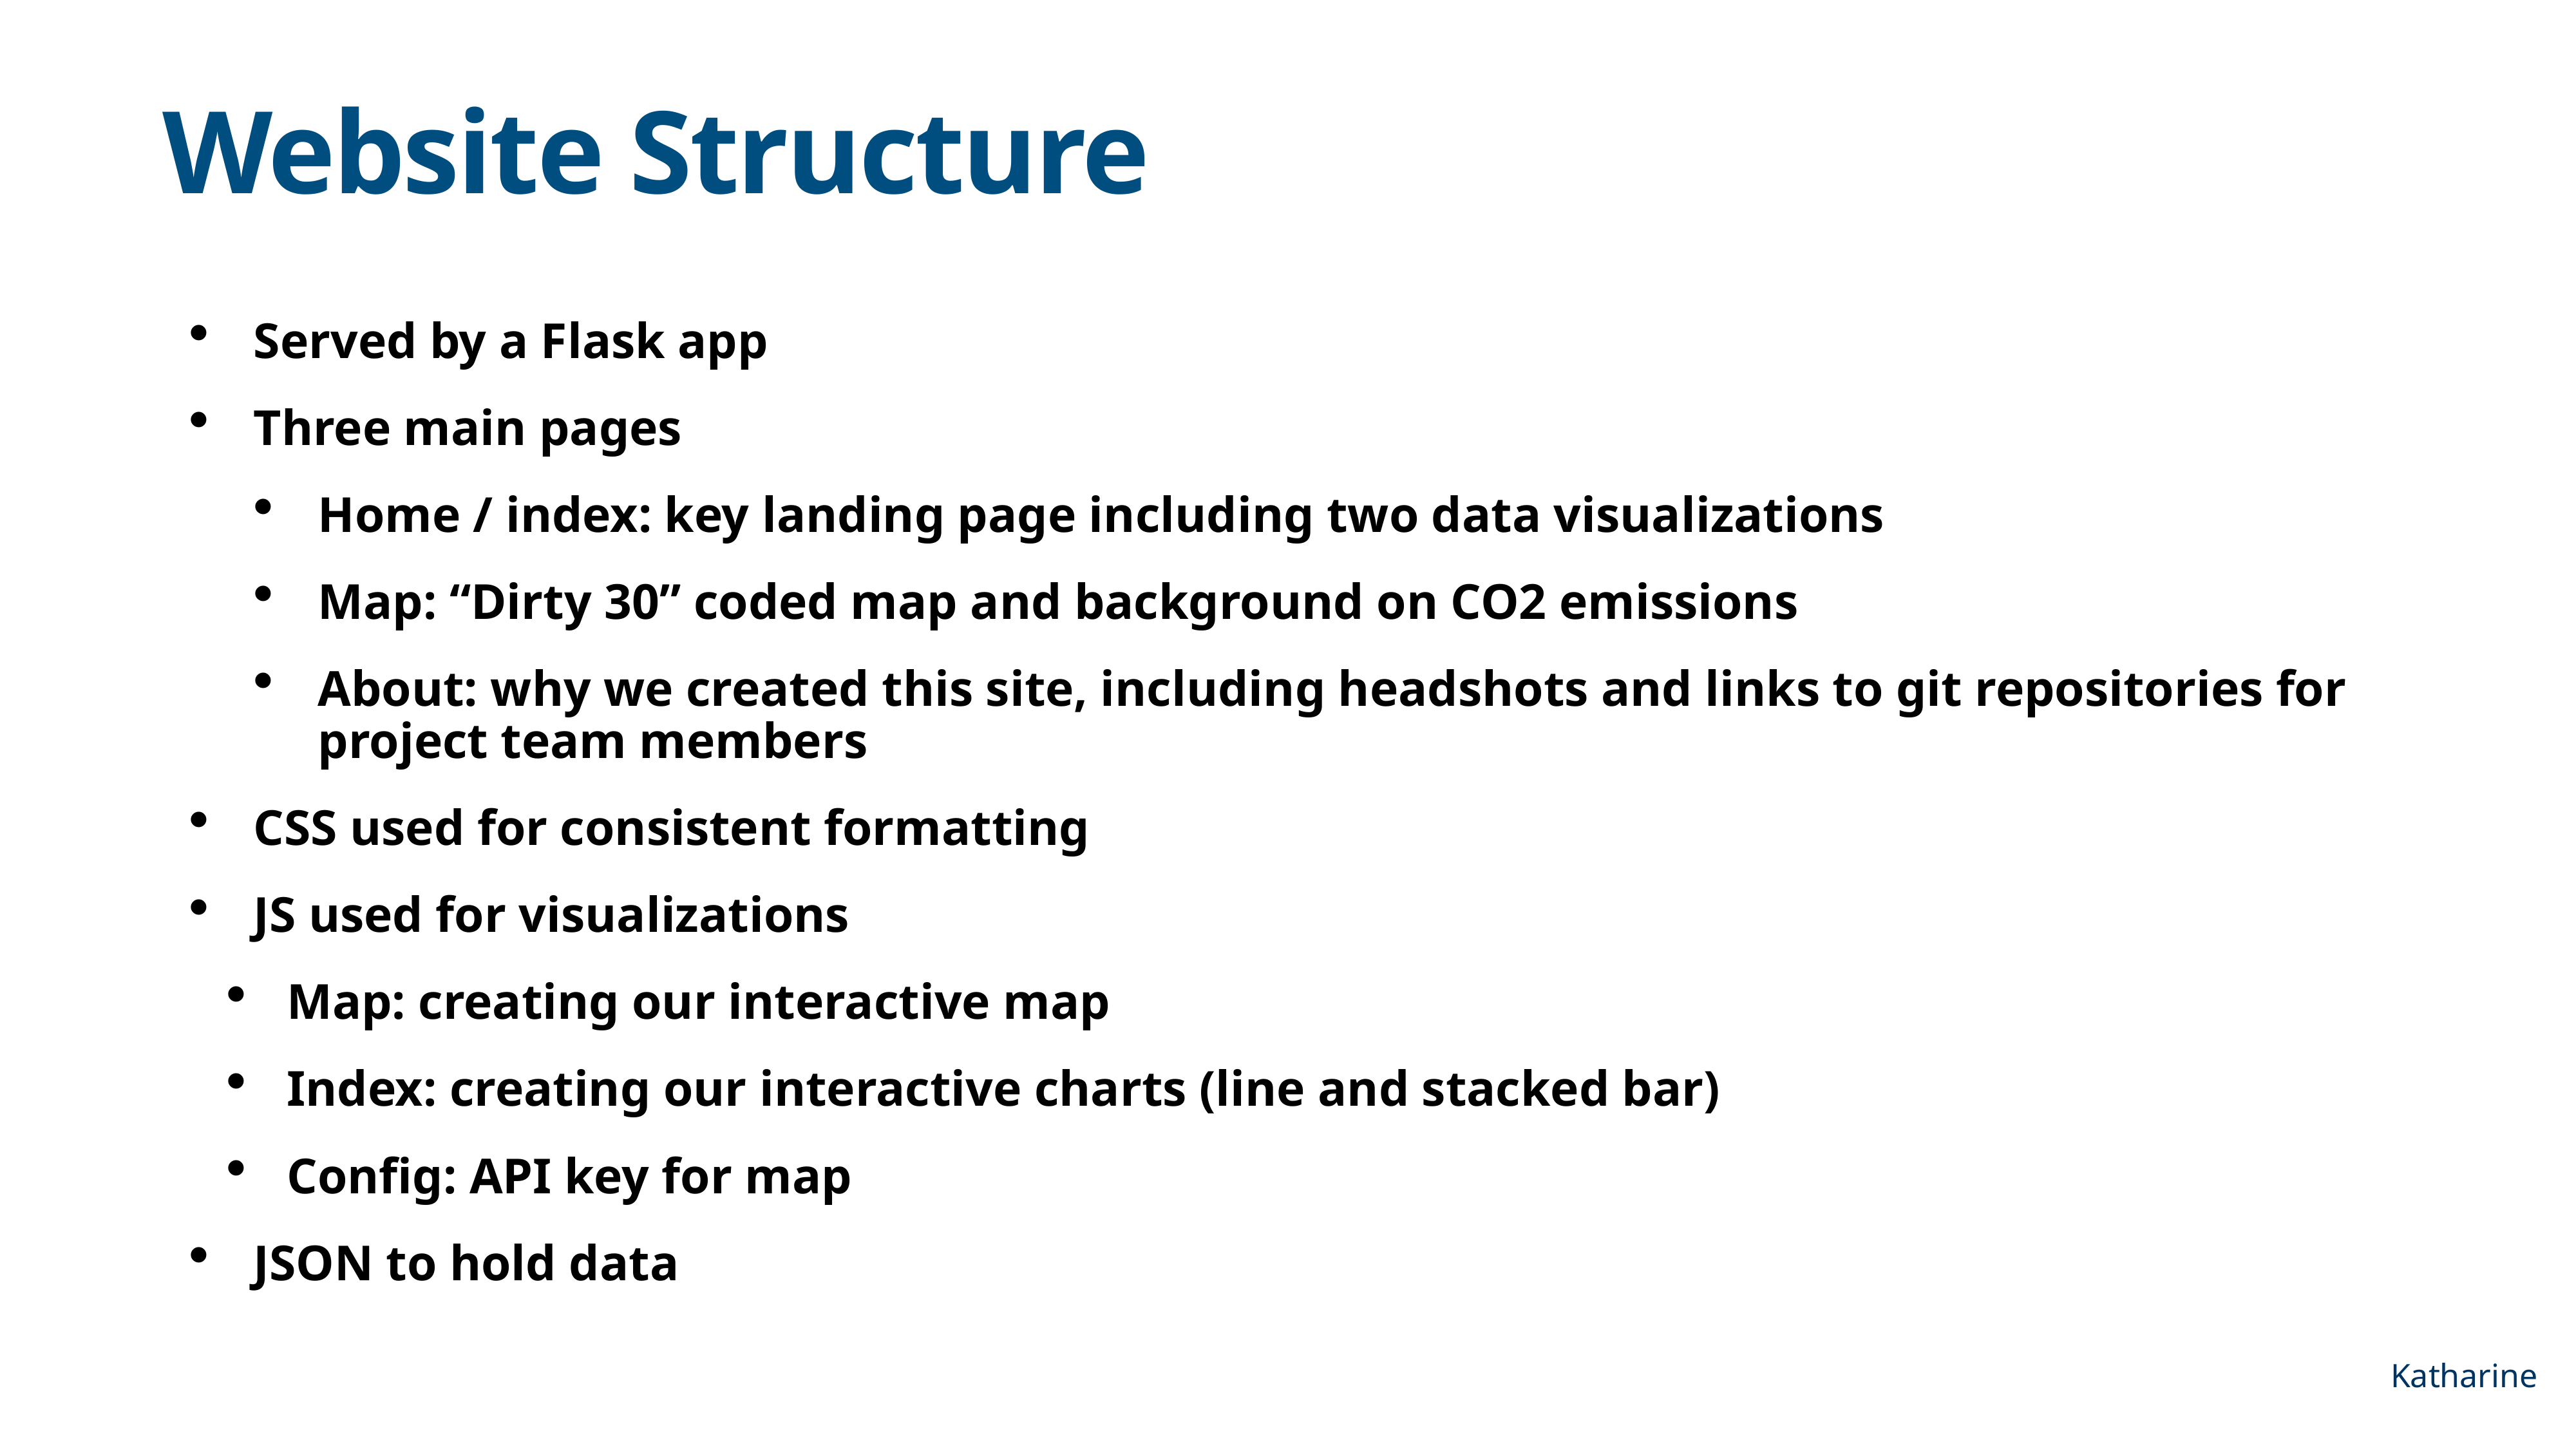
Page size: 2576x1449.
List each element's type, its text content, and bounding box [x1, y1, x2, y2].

list Served by a Flask app Three main pages Home / index: key landing page including two data visualizations Map: “Dirty 30” coded map and background on CO2 emissions About: why we created this site, including headshots and links to git repositories for project team members CSS used for consistent formatting JS used for visualizations Map: creating our interactive map Index: creating our interactive charts (line and stacked bar) Config: API key for map JSON to hold data [183, 310, 2449, 1425]
title Website Structure [127, 100, 2449, 252]
text_box Katharine [2385, 1350, 2544, 1399]
